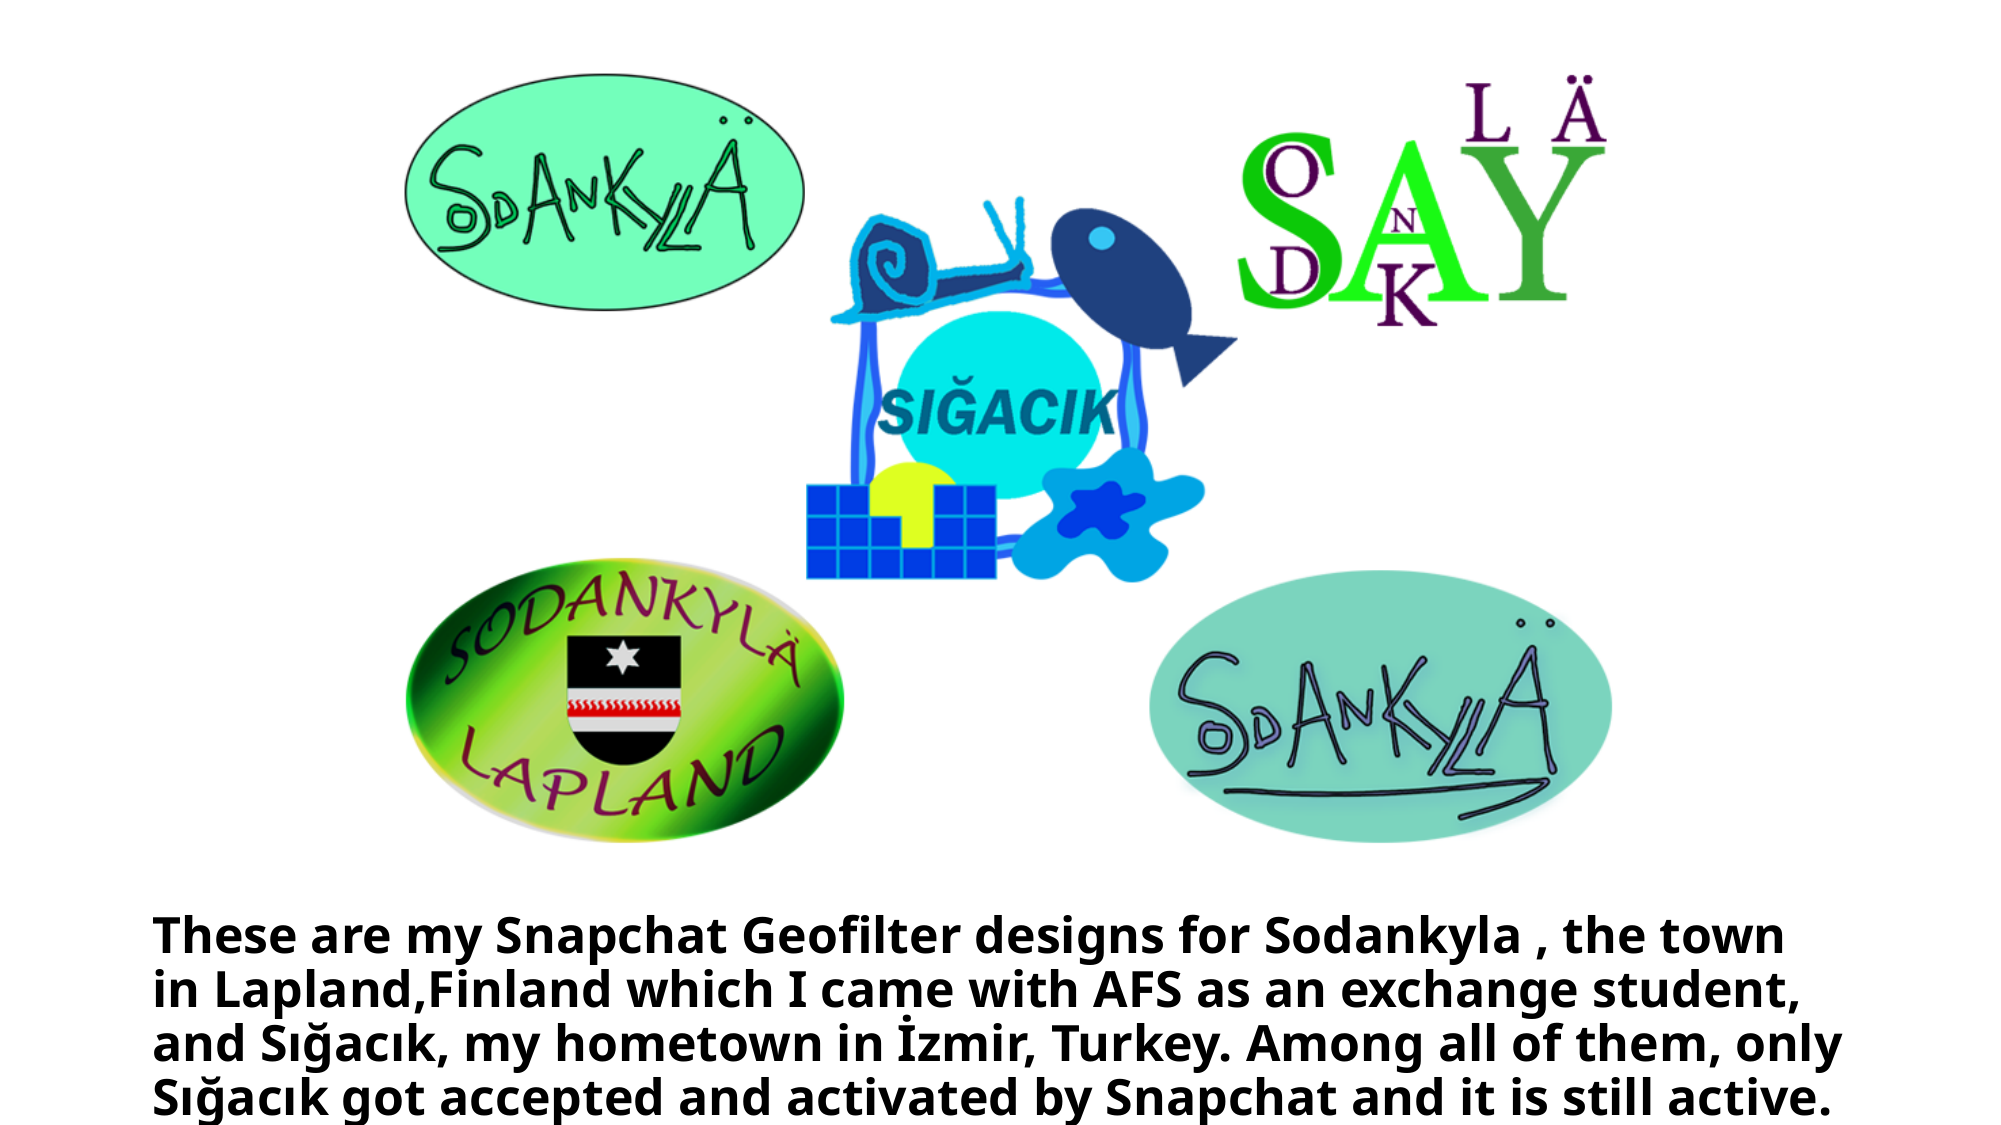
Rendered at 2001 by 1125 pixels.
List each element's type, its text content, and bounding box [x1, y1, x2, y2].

title These are my Snapchat Geofilter designs for Sodankyla , the town in Lapland,Finland which I came with AFS as an exchange student, and Sığacık, my hometown in İzmir, Turkey. Among all of them, only Sığacık got accepted and activated by Snapchat and it is still active. [137, 909, 1863, 1125]
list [398, 44, 1619, 858]
